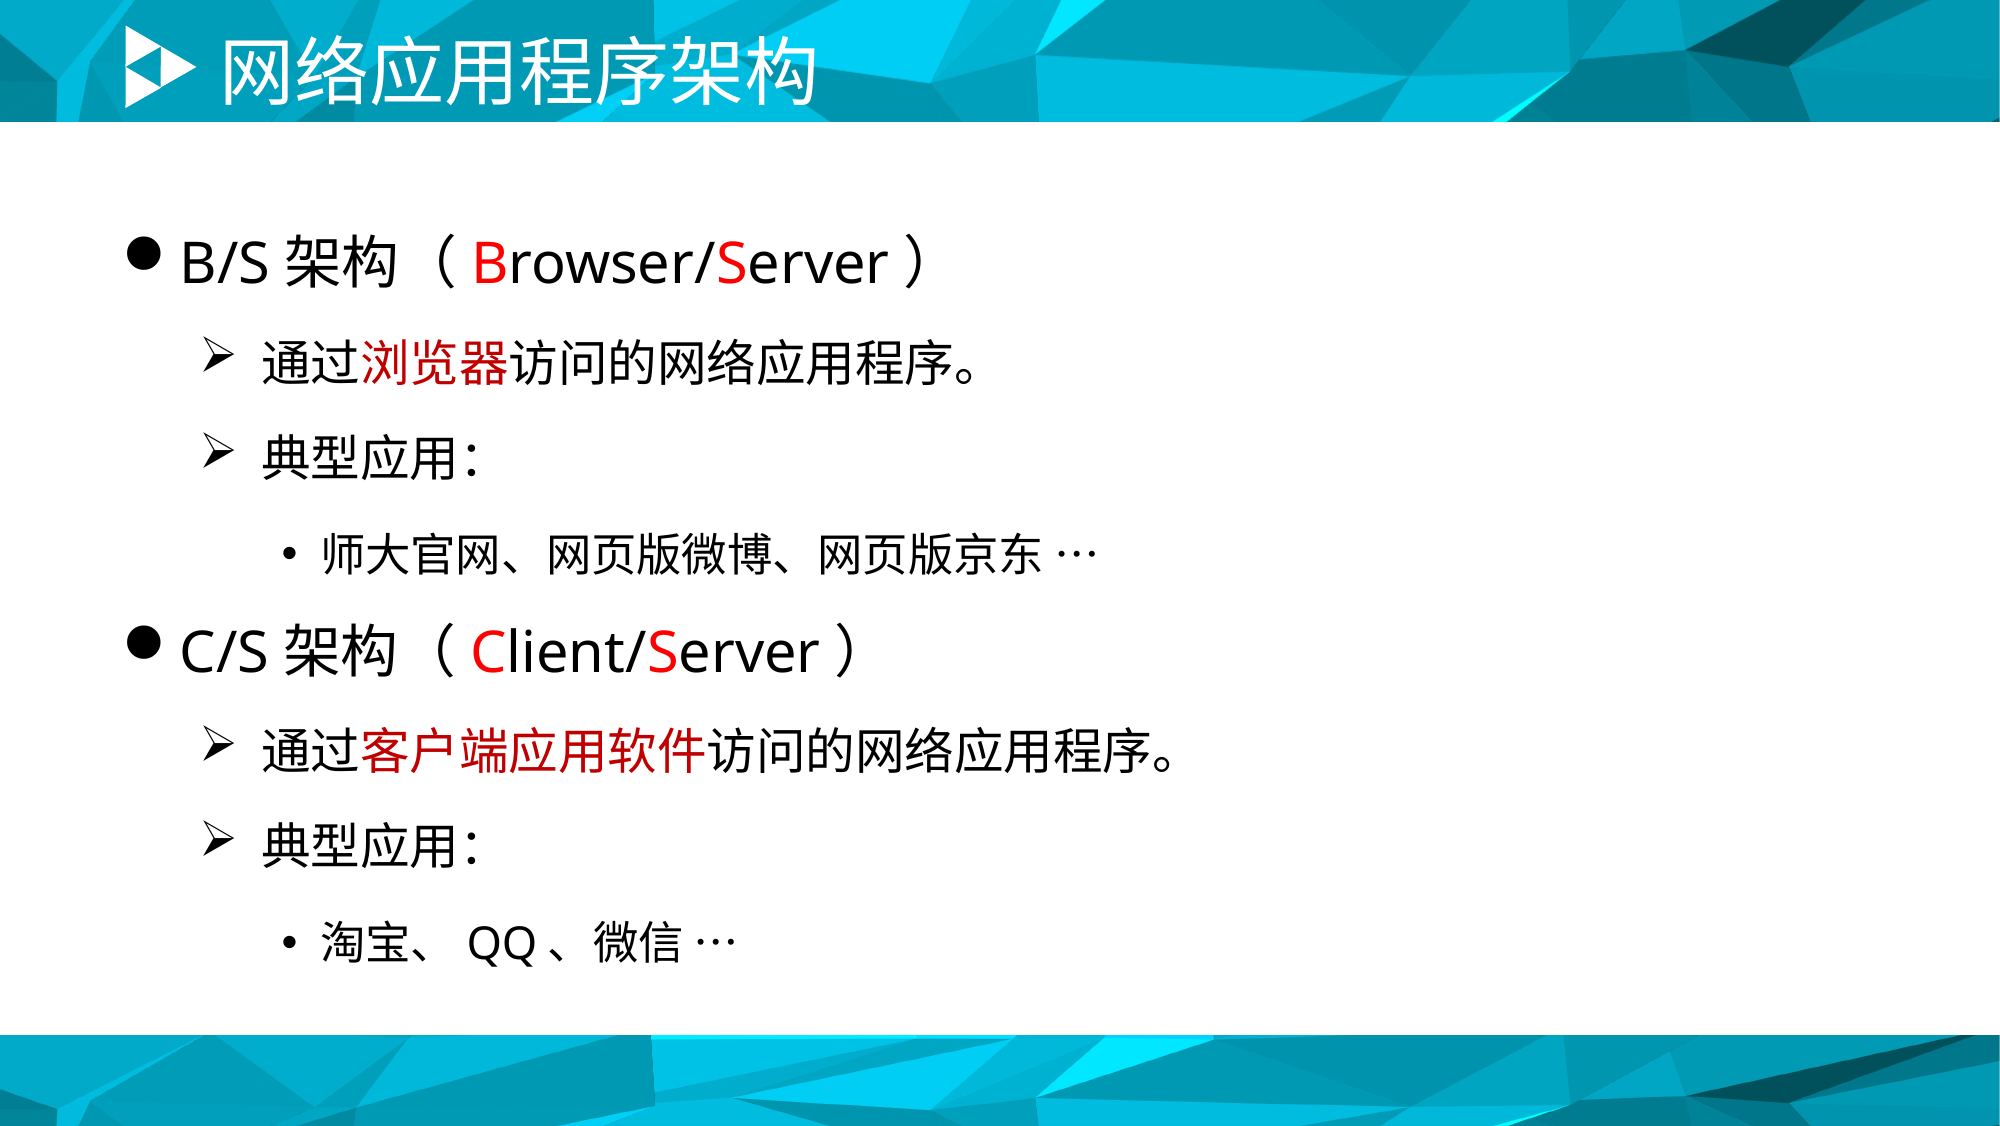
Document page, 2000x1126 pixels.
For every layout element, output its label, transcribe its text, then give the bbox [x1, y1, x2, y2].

picture [0, 1035, 2000, 1126]
picture [0, 0, 2000, 122]
title 网络应用程序架构 [201, 24, 1927, 127]
list B/S架构（Browser/Server） 通过浏览器访问的网络应用程序。 典型应用： 师大官网、网页版微博、网页版京东 … C/S架构（Client/Server） 通过客户端应用软件访问的网络应用程序。 典型应用： 淘宝、QQ、微信 … [104, 182, 1927, 986]
